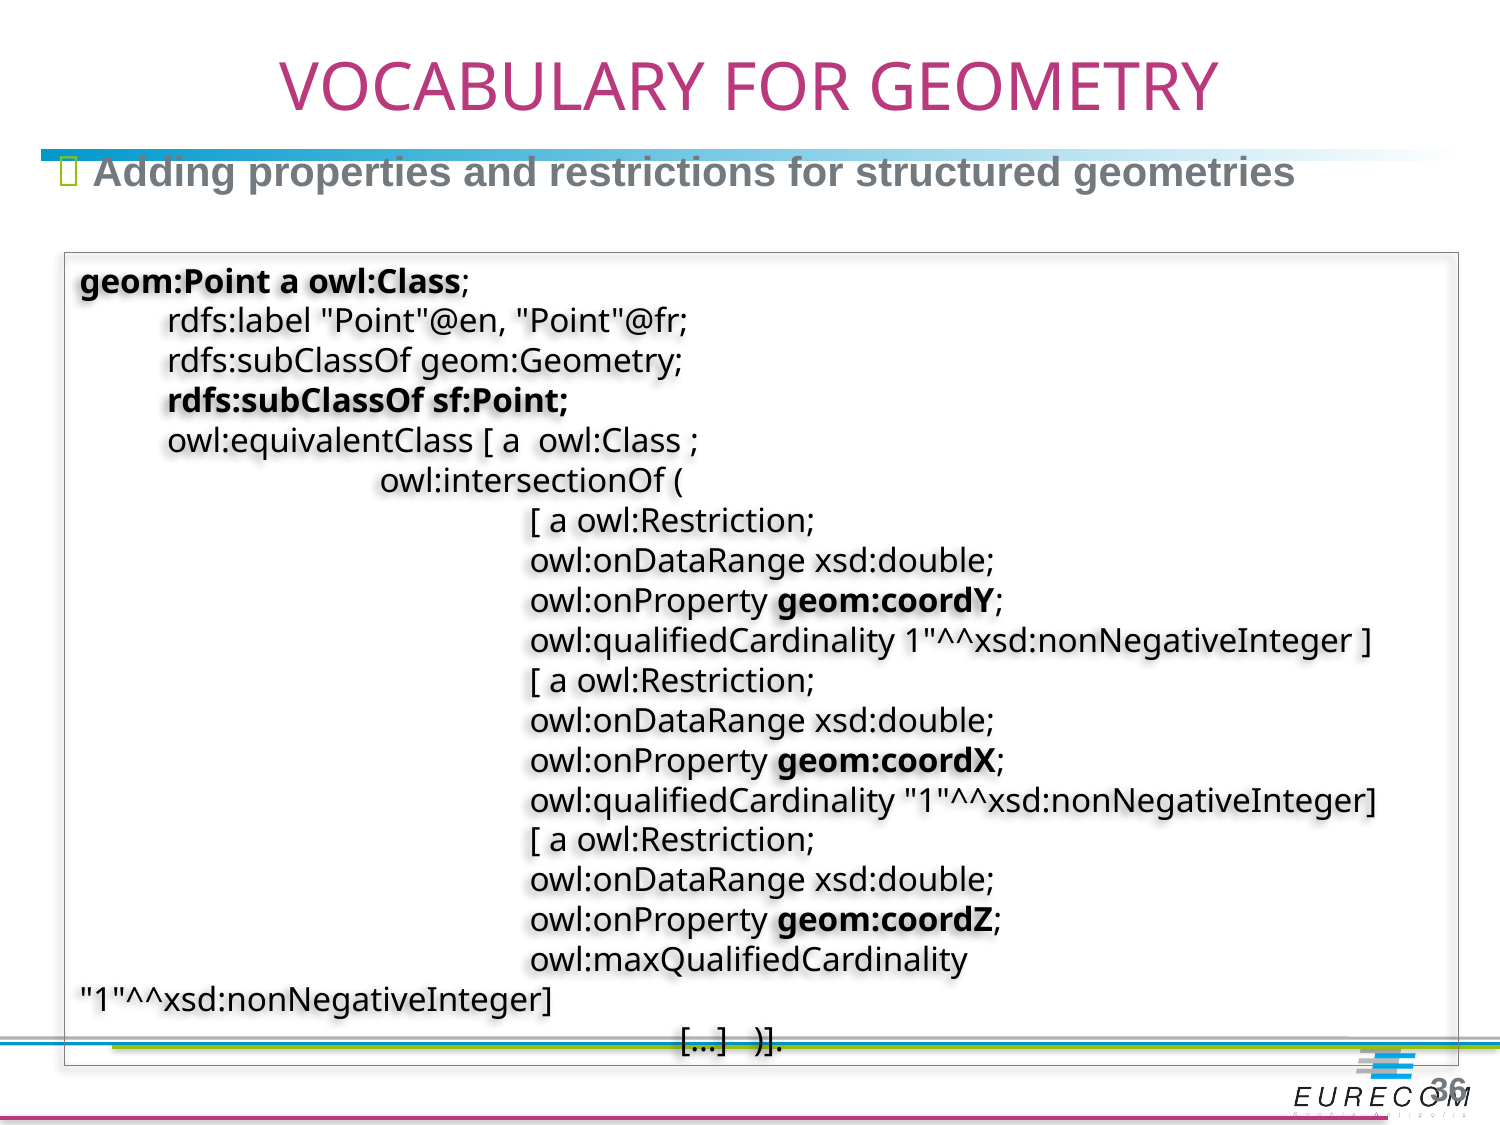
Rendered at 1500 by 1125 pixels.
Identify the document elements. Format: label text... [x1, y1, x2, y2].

title Vocabulary for geometry [112, 7, 1388, 137]
text_box  Adding properties and restrictions for structured geometries [41, 137, 1459, 291]
picture [1293, 1049, 1477, 1118]
text_box geom:Point a owl:Class; rdfs:label "Point"@en, "Point"@fr; rdfs:subClassOf geom:Geometry; rdfs:subClassOf sf:Point; owl:equivalentClass [ a owl:Class ; owl:intersectionOf ( [ a owl:Restriction; owl:onDataRange xsd:double; owl:onProperty geom:coordY; owl:qualifiedCardinality 1"^^xsd:nonNegativeInteger ] [ a owl:Restriction; owl:onDataRange xsd:double; owl:onProperty geom:coordX; owl:qualifiedCardinality "1"^^xsd:nonNegativeInteger] [ a owl:Restriction; owl:onDataRange xsd:double; owl:onProperty geom:coordZ; owl:maxQualifiedCardinality "1"^^xsd:nonNegativeInteger] […] )]. [64, 252, 1459, 1066]
